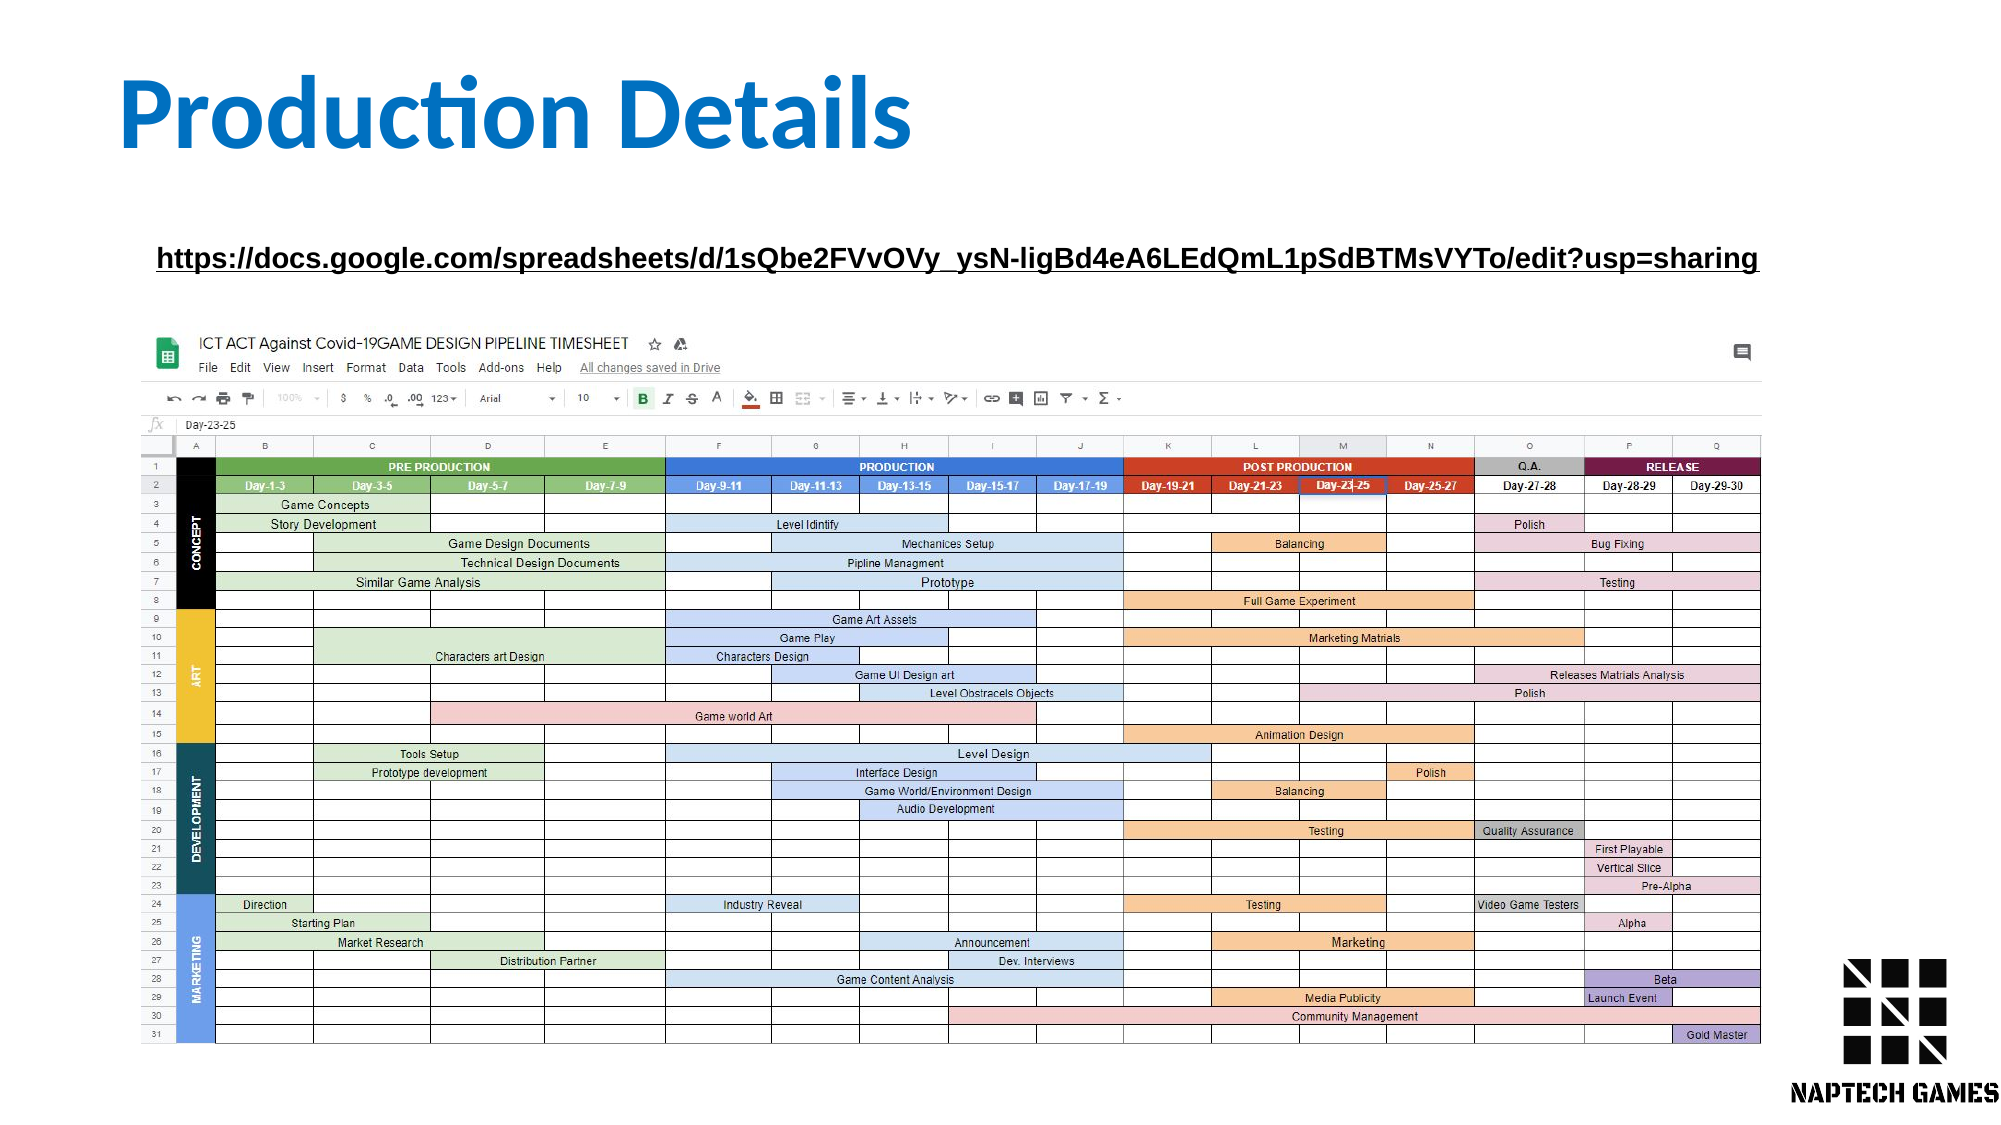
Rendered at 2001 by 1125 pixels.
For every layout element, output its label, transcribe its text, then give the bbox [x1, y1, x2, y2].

picture [141, 326, 1762, 1044]
picture [1789, 957, 2000, 1114]
title Production Details [103, 5, 1829, 224]
text_box https://docs.google.com/spreadsheets/d/1sQbe2FVvOVy_ysN-ligBd4eA6LEdQmL1pSdBTMsVYTo/edit?usp=sharing [141, 226, 1829, 289]
